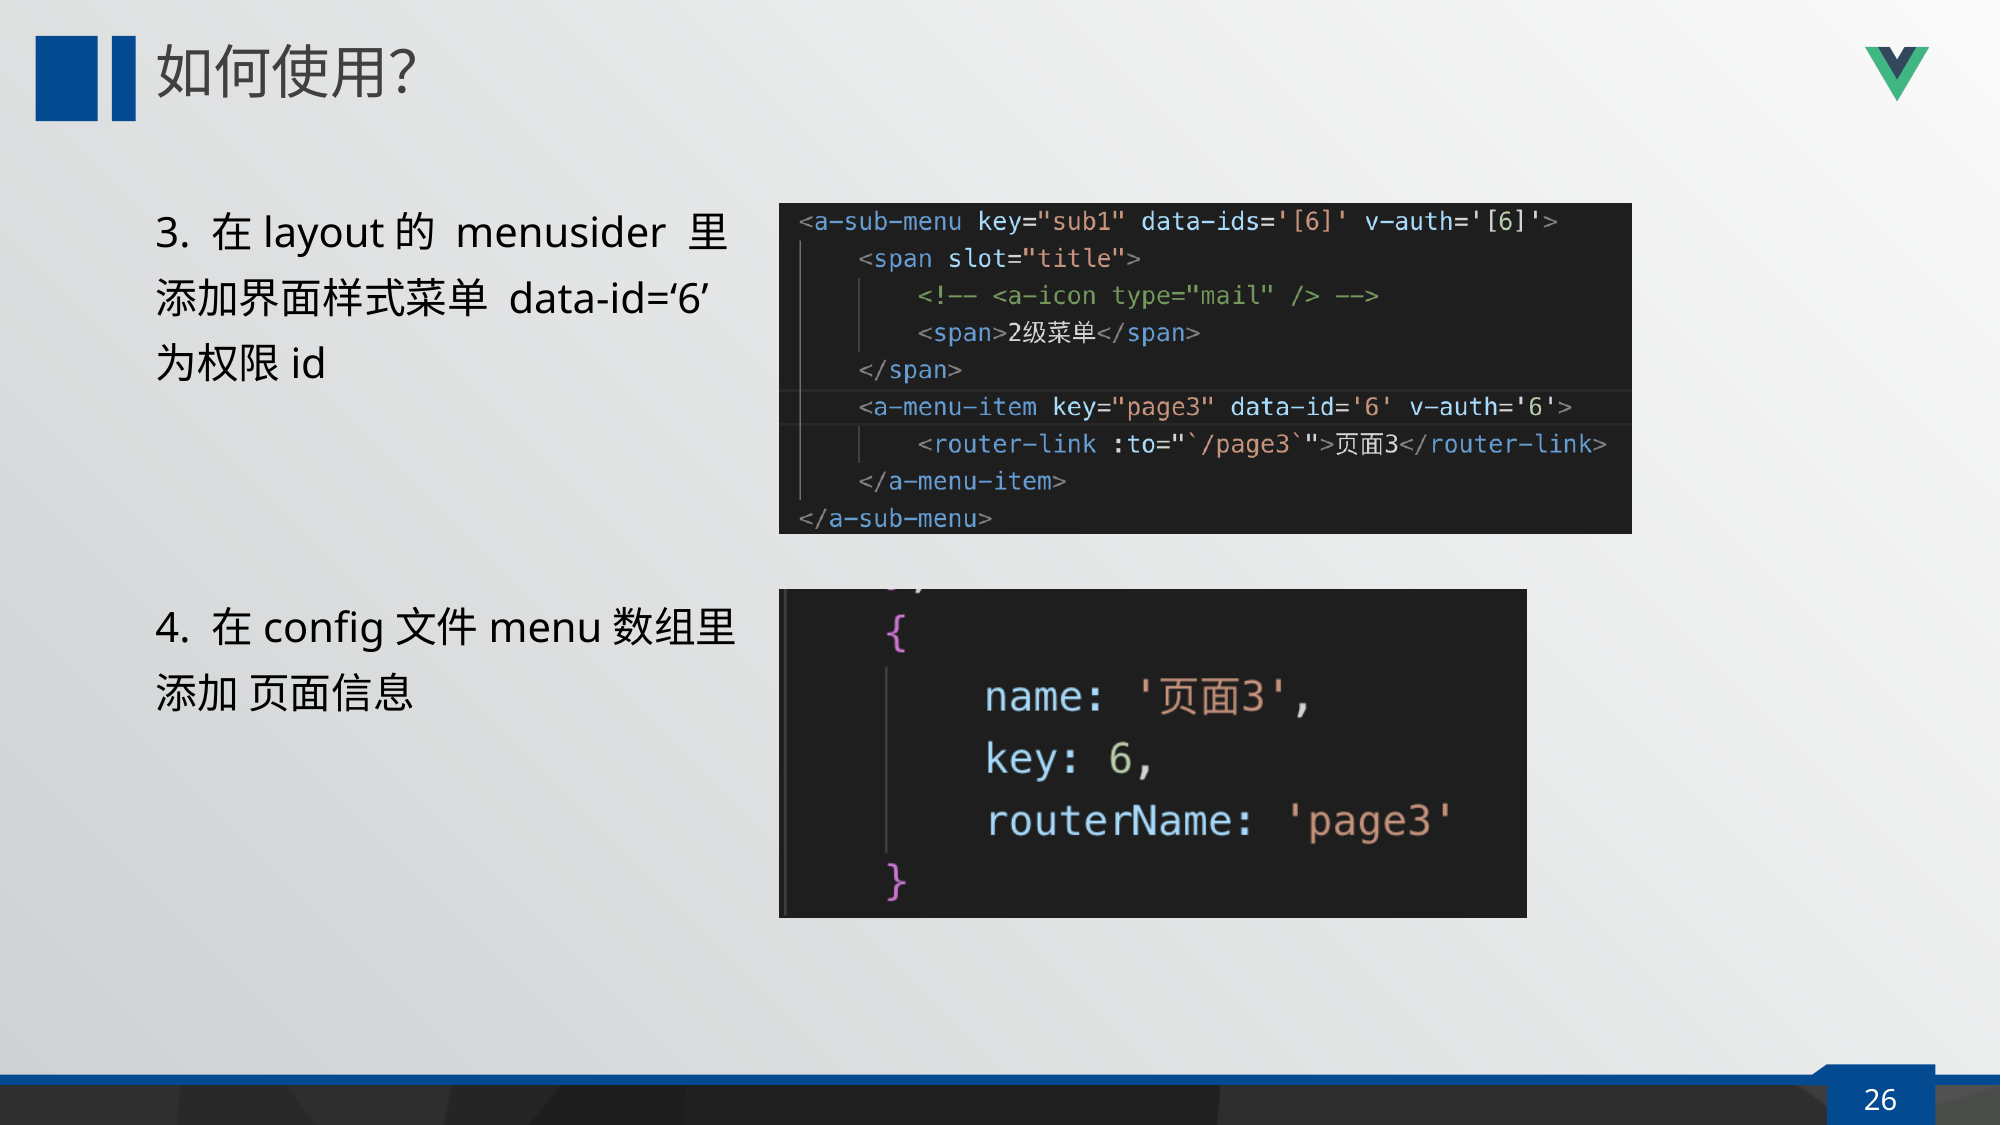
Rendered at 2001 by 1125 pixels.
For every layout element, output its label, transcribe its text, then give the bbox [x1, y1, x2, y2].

picture [779, 589, 1527, 918]
title 如何使用？ [140, 31, 929, 117]
picture [1936, 1085, 2000, 1125]
text_box 3. 在layout的 menusider 里 添加界面样式菜单 data-id=‘6’ 为权限id 4. 在config文件menu数组里 添加 页面信息 [140, 203, 1866, 918]
picture [779, 203, 1632, 534]
picture [1865, 43, 1929, 106]
picture [0, 1085, 1827, 1125]
